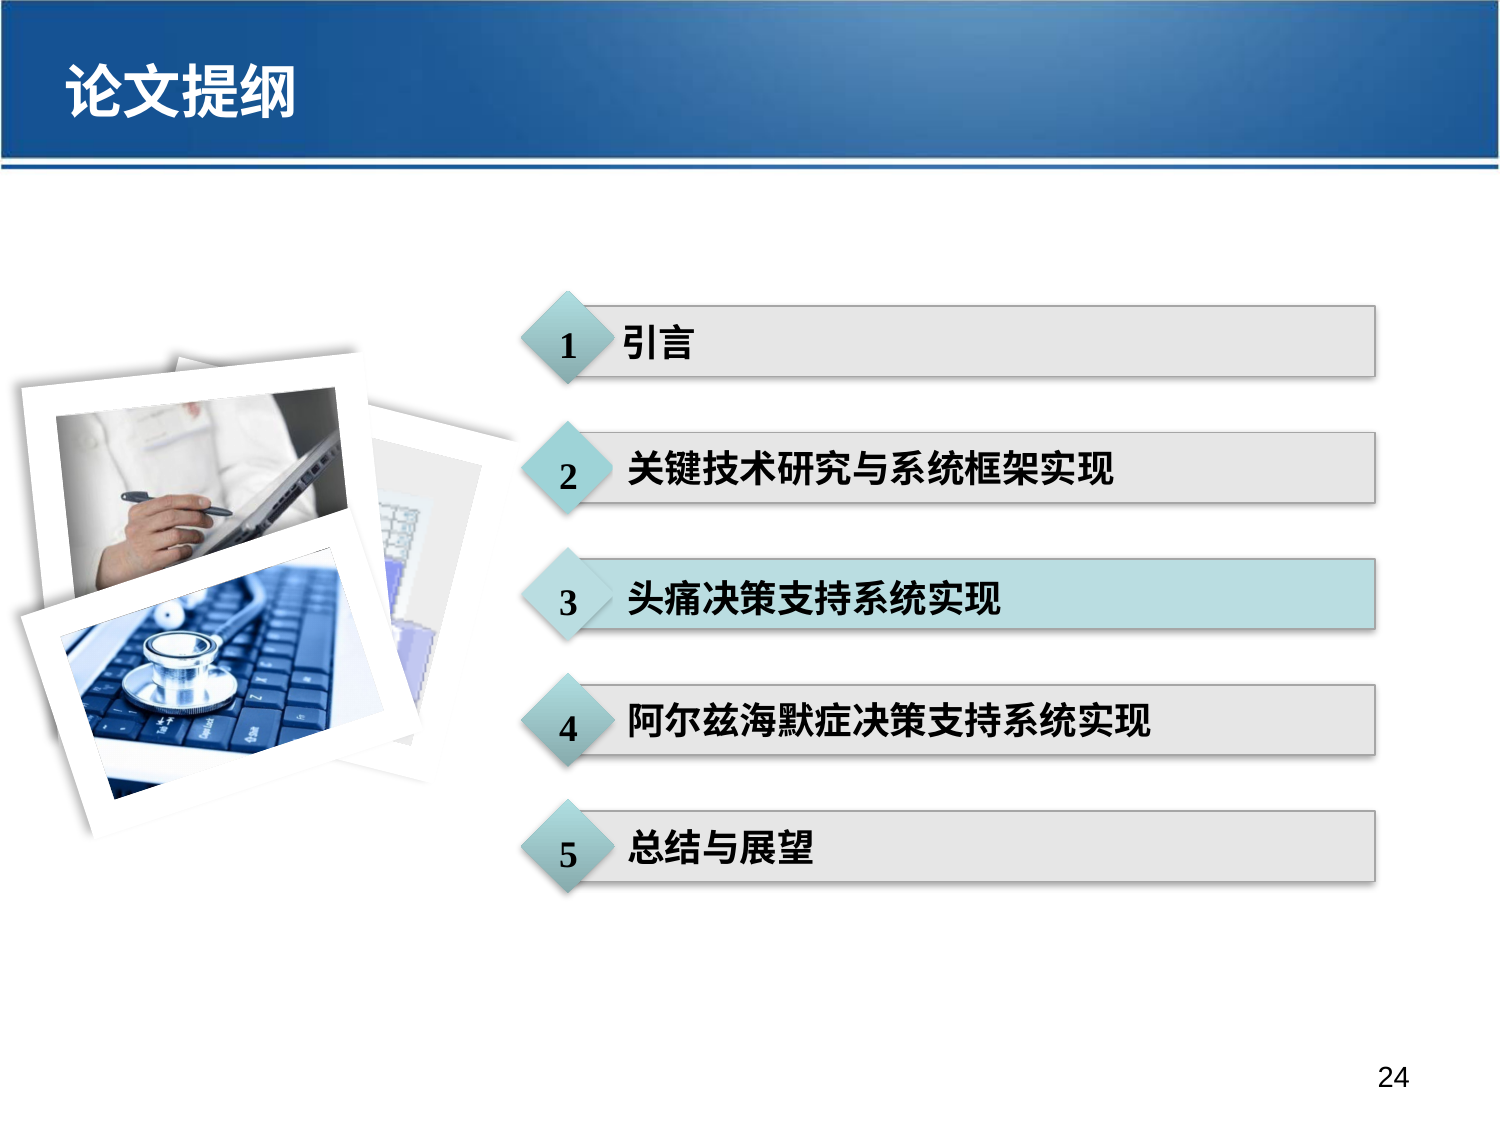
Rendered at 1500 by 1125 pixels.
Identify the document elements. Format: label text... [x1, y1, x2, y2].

text_box [585, 305, 1376, 377]
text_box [520, 672, 1376, 768]
text_box 引言 [606, 311, 712, 371]
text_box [520, 799, 1376, 894]
slide_number 24 [1074, 1051, 1426, 1125]
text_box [520, 546, 1376, 642]
text_box 论文提纲 [49, 47, 1329, 133]
text_box 1 [521, 290, 615, 385]
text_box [520, 420, 1376, 515]
picture [0, 0, 1500, 1125]
